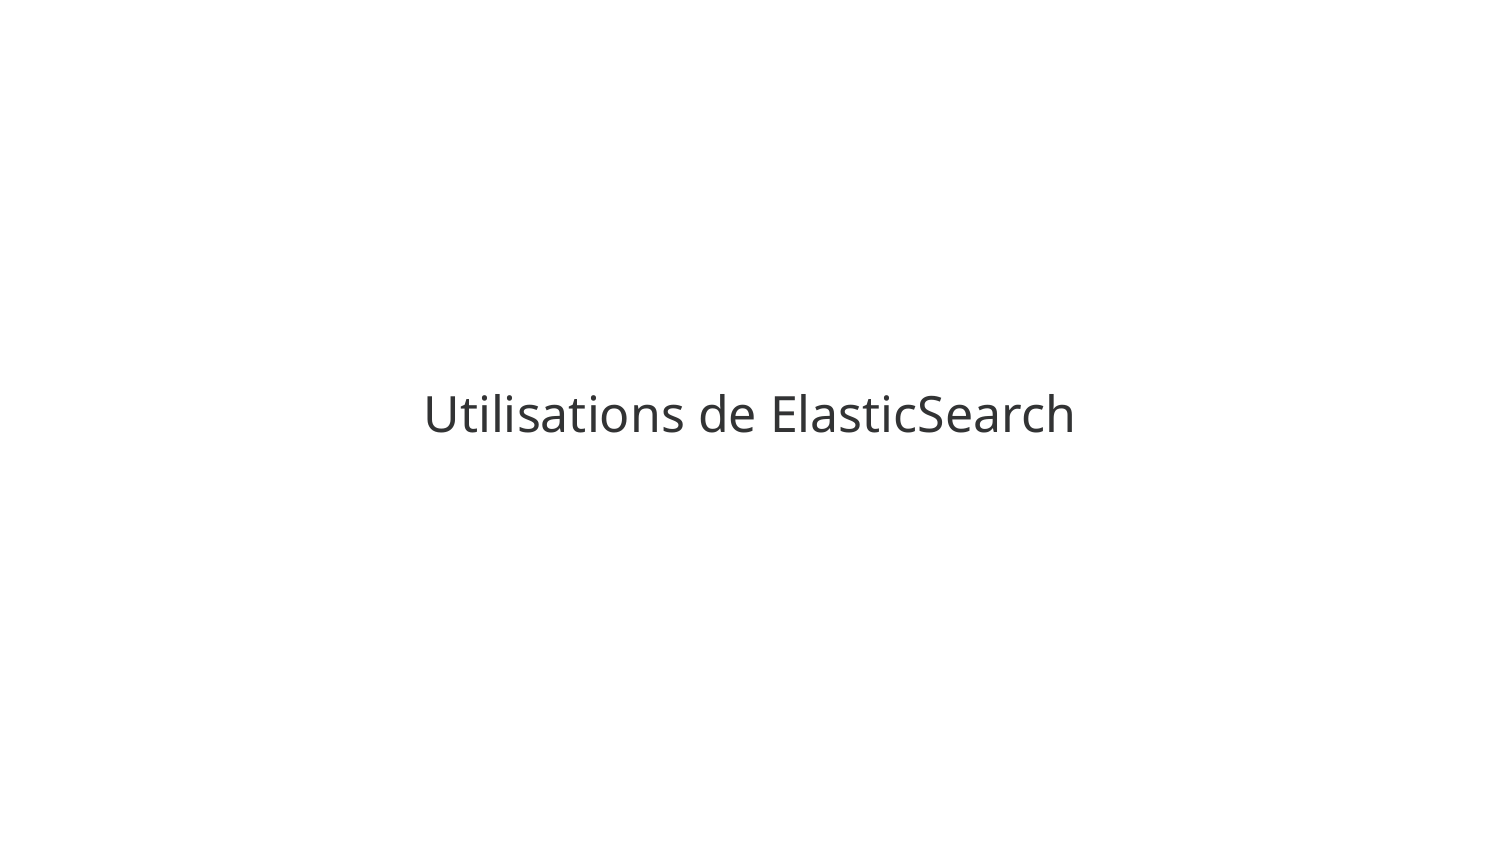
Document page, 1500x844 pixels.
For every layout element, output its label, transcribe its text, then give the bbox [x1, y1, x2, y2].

text_box Utilisations de ElasticSearch [352, 374, 1148, 470]
